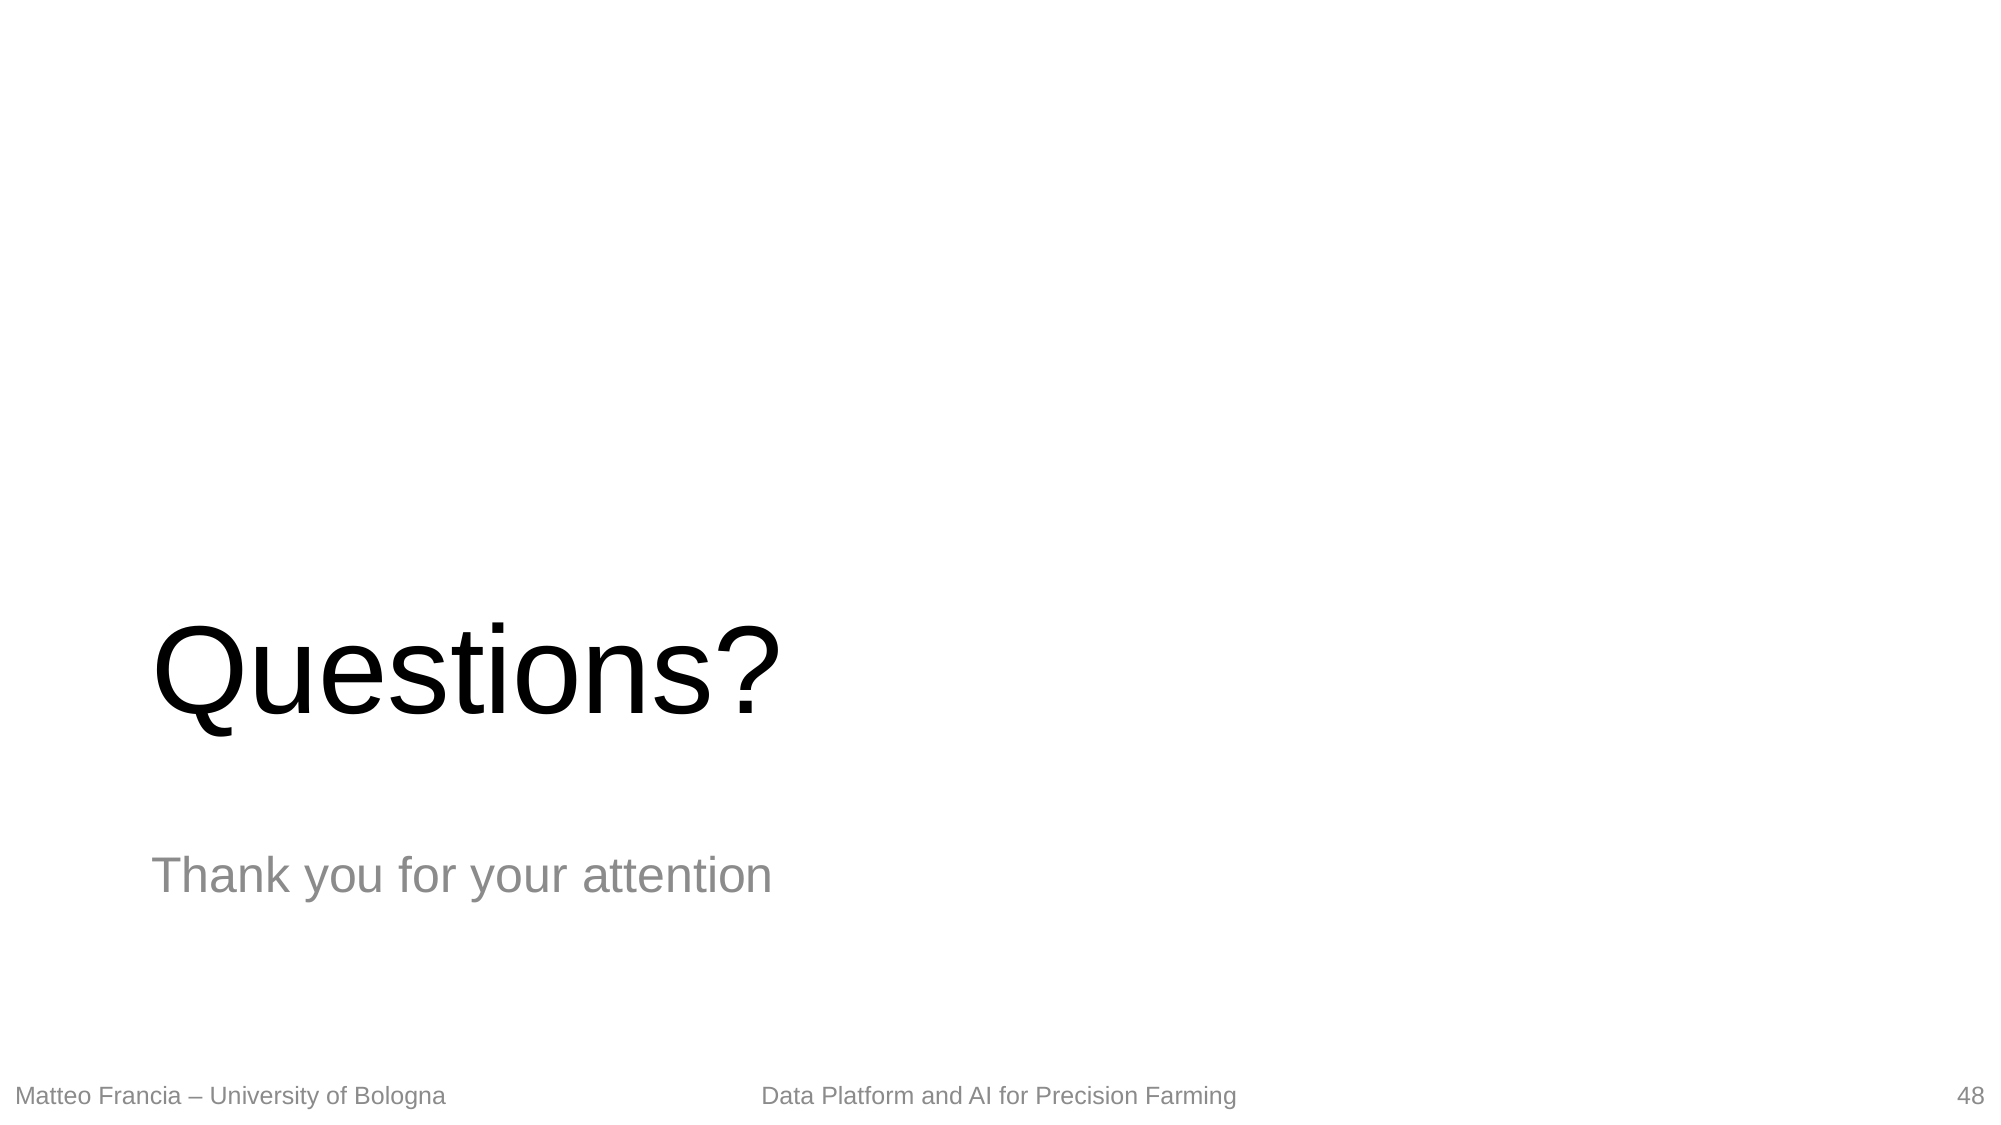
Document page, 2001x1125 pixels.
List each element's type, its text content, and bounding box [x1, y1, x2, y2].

title Questions? [136, 280, 1862, 749]
footer Matteo Francia – University of Bologna [0, 1065, 466, 1125]
list Thank you for your attention [136, 752, 1862, 999]
slide_number 48 [1550, 1065, 2000, 1125]
